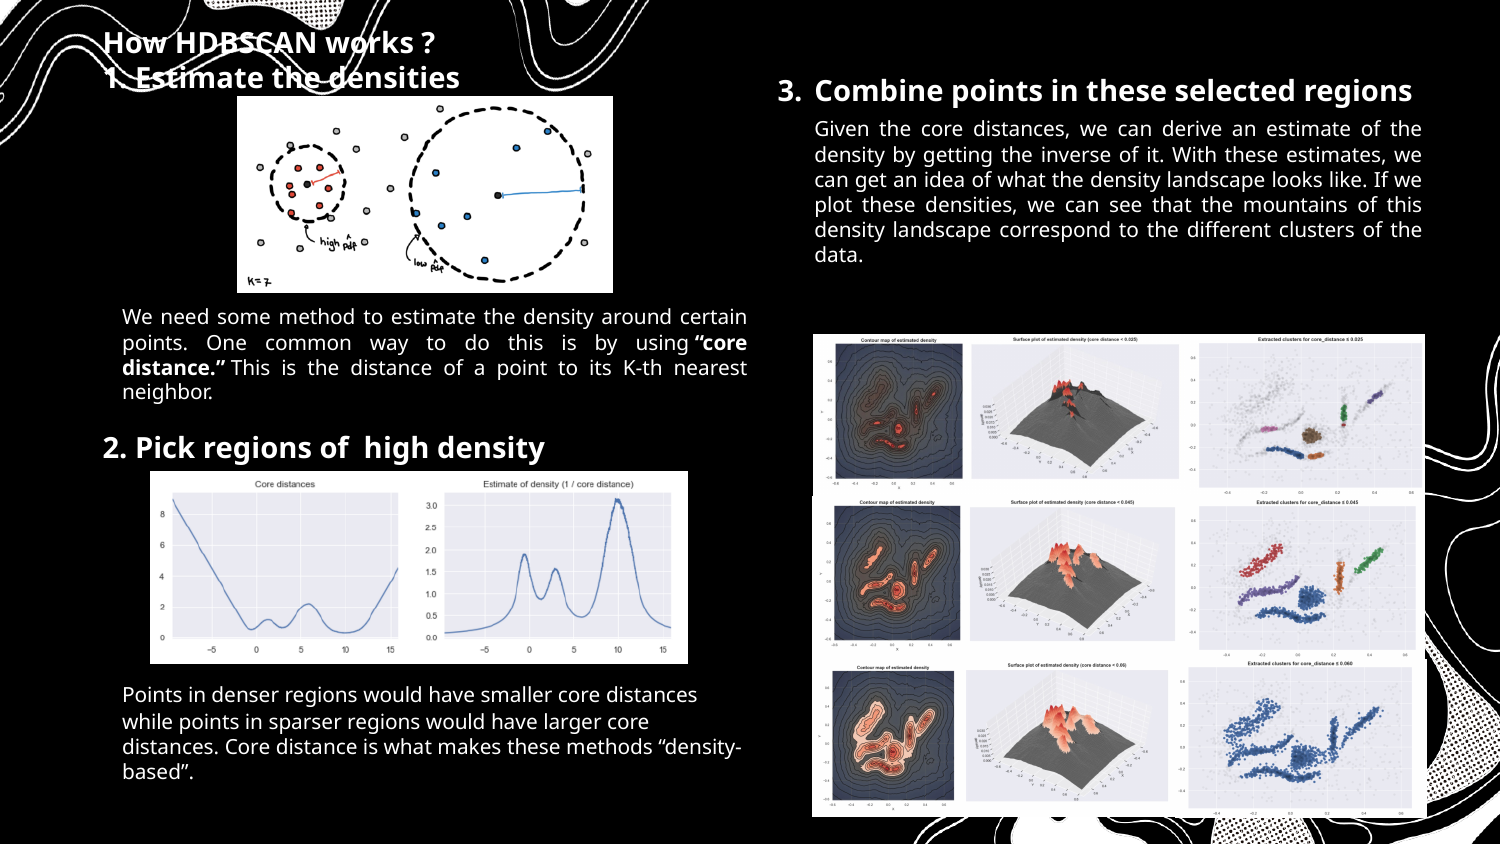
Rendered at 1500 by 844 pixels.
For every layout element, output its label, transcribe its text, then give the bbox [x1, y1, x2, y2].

subtitle How HDBSCAN works ? Estimate the densities We need some method to estimate the density around certain points. One common way to do this is by using “core distance.” This is the distance of a point to its K-th nearest neighbor. Pick regions of high density Points in denser regions would have smaller core distances while points in sparser regions would have larger core distances. Core distance is what makes these methods “density-based”. [87, 157, 762, 722]
picture [149, 471, 688, 665]
text_box [50, 0, 1452, 157]
picture [0, 0, 1500, 844]
text_box Combine points in these selected regions Given the core distances, we can derive an estimate of the density by getting the inverse of it. With these estimates, we can get an idea of what the density landscape looks like. If we plot these densities, we can see that the mountains of this density landscape correspond to the different clusters of the data. [762, 21, 1438, 822]
picture [812, 334, 1427, 818]
picture [237, 96, 613, 294]
